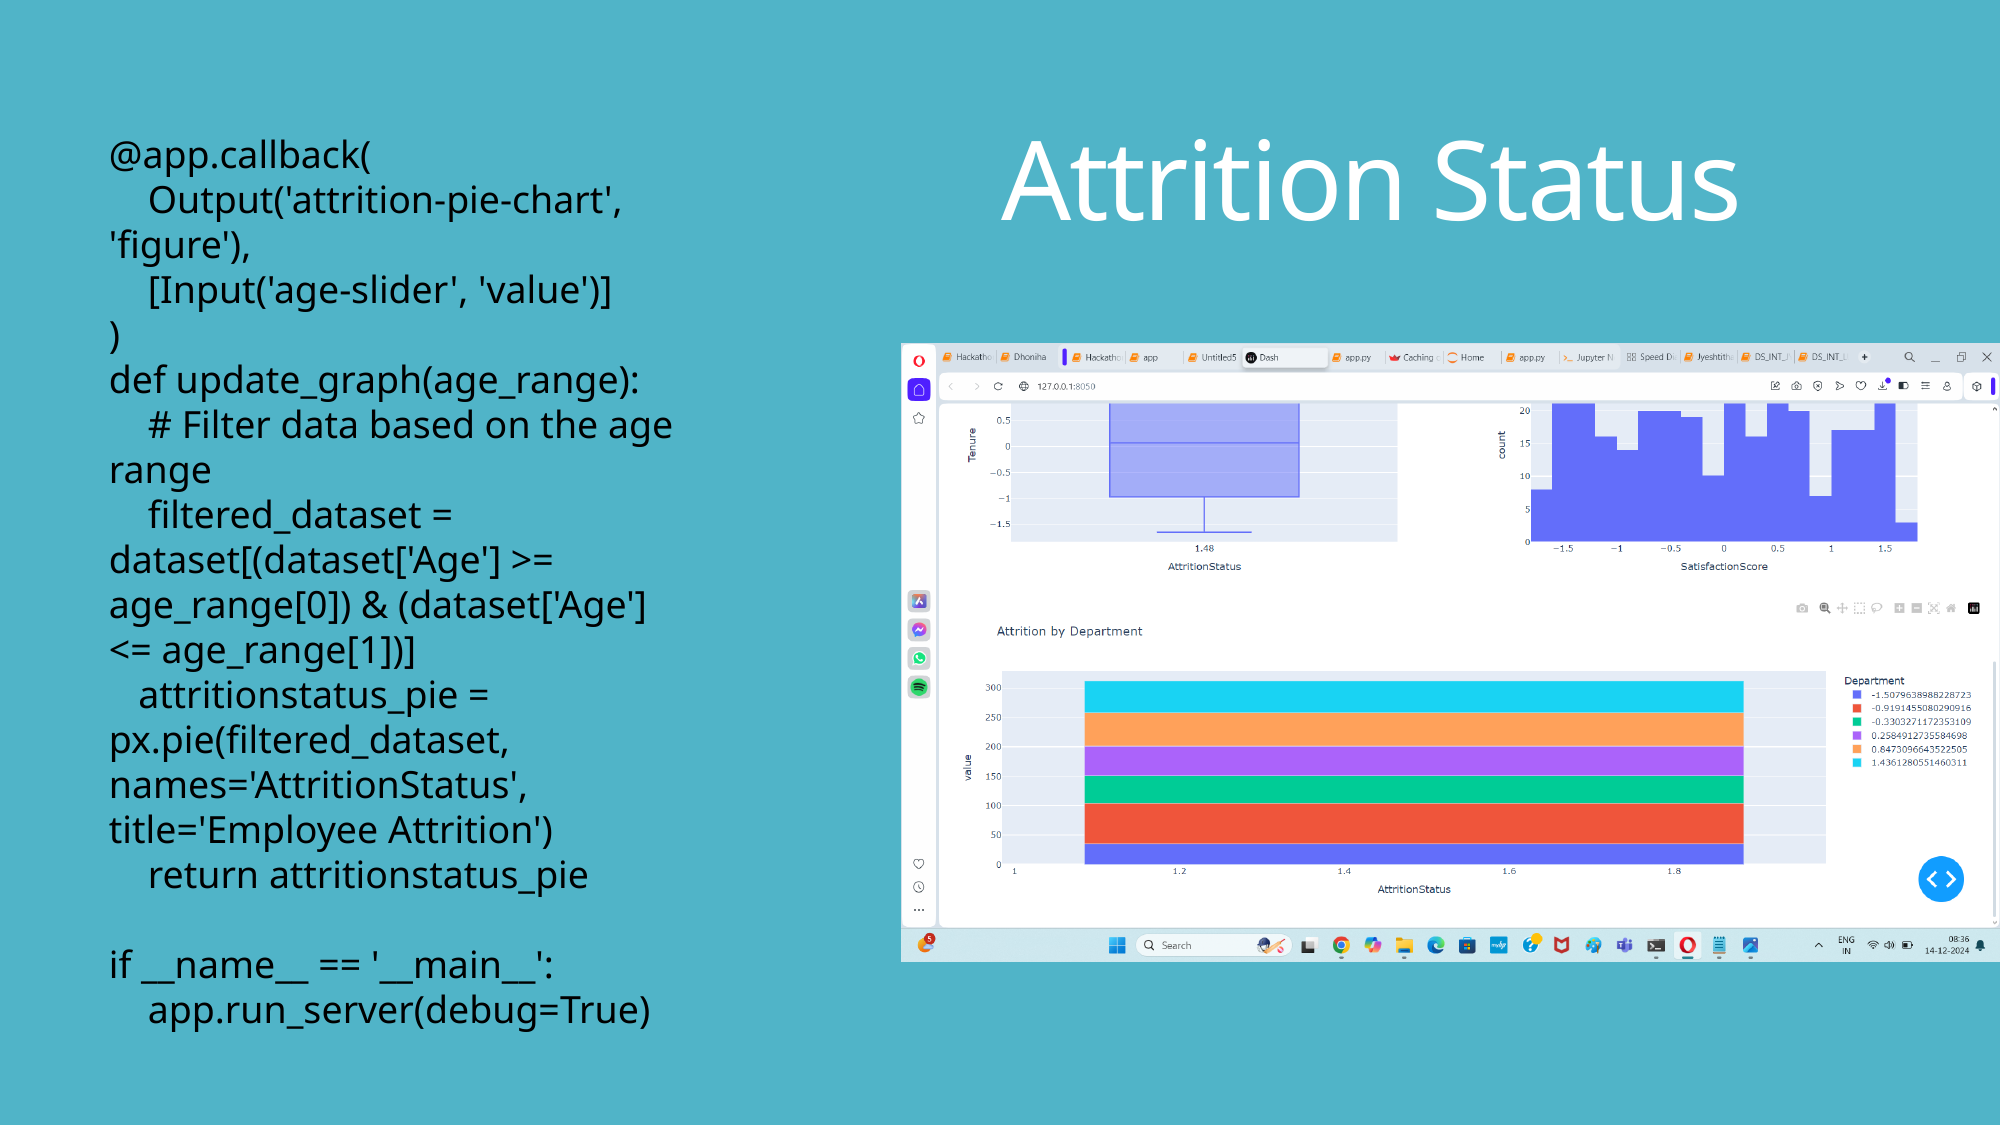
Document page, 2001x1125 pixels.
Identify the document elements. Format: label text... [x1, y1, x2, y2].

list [901, 342, 2000, 962]
text_box @app.callback( Output('attrition-pie-chart', 'figure'), [Input('age-slider', 'value')] ) def update_graph(age_range): # Filter data based on the age range filtered_dataset = dataset[(dataset['Age'] >= age_range[0]) & (dataset['Age'] <= age_range[1])] attritionstatus_pie = px.pie(filtered_dataset, names='AttritionStatus', title='Employee Attrition') return attritionstatus_pie if __name__ == '__main__': app.run_server(debug=True) [94, 123, 707, 1039]
title Attrition Status [875, 126, 1868, 249]
